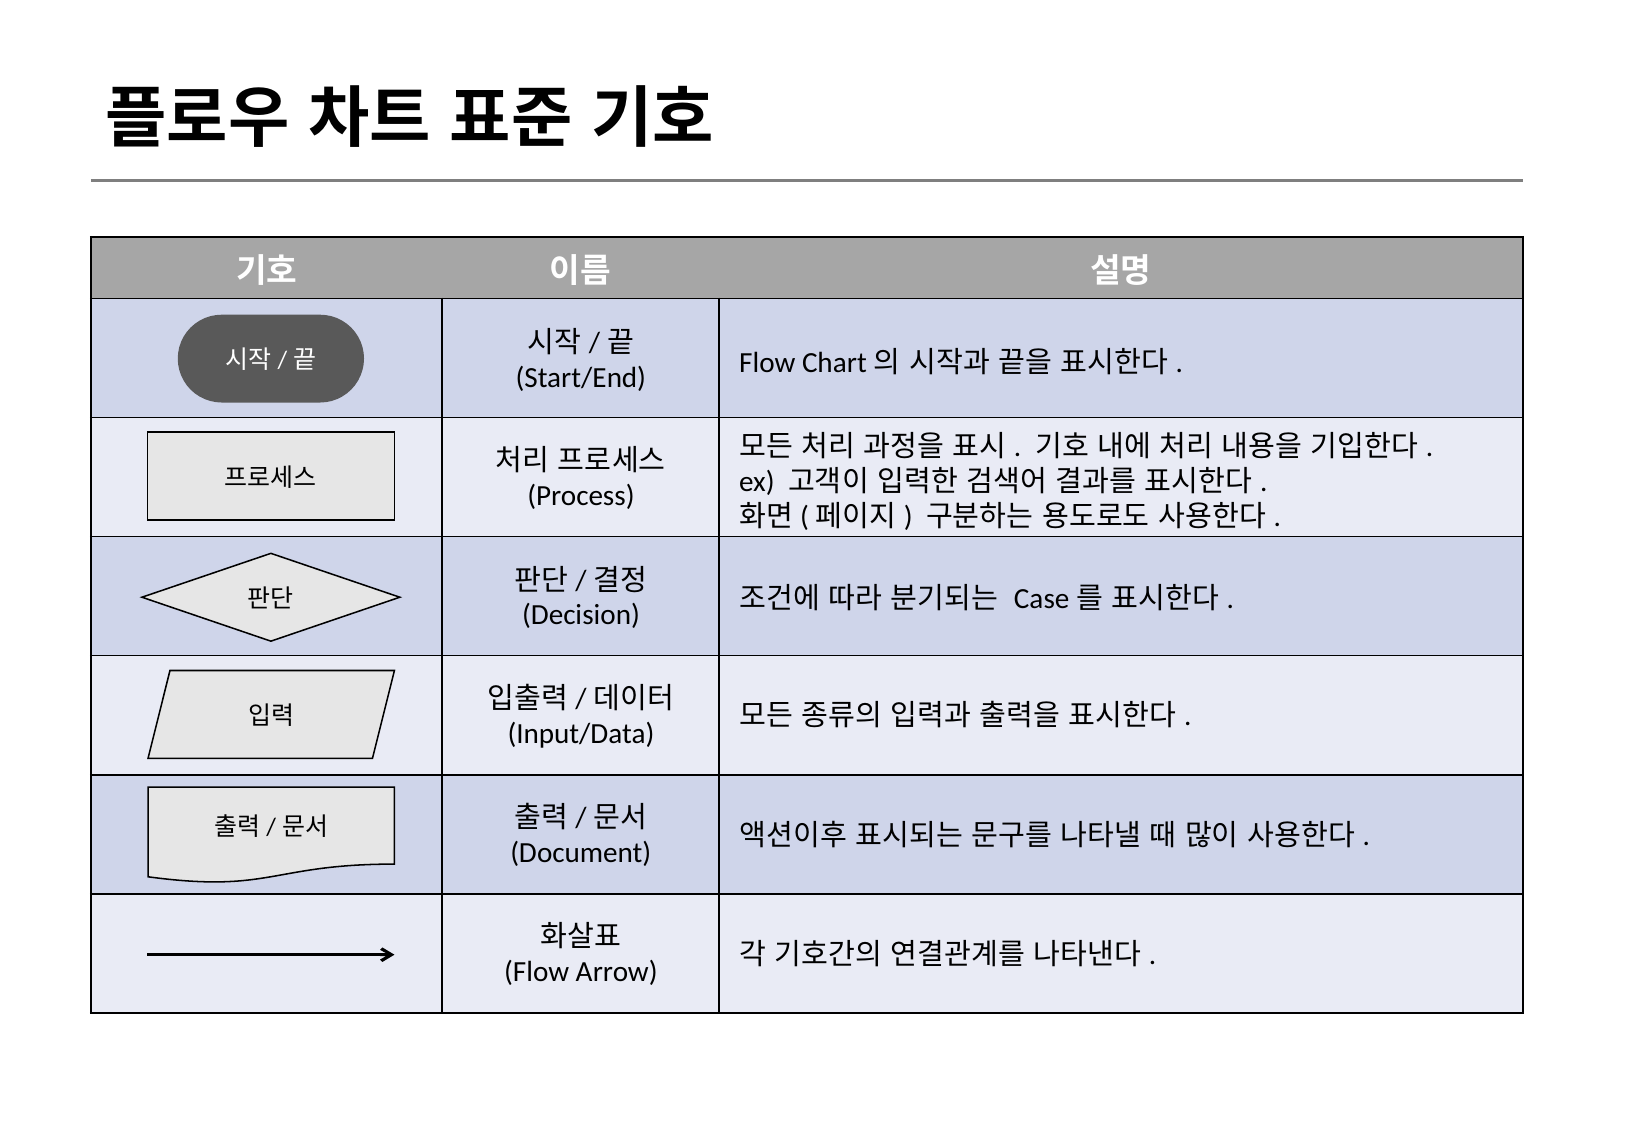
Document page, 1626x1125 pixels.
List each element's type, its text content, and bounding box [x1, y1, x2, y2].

table_header 기호 [92, 238, 442, 298]
table_cell [720, 895, 1522, 1012]
table_cell [443, 537, 718, 655]
text_box Flow Chart의 시작과 끝을 표시한다. [724, 335, 1508, 386]
text_box 입력 [148, 670, 395, 759]
text_box 입출력/데이터 (Input/Data) [451, 672, 711, 758]
text_box 액션이후 표시되는 문구를 나타낼 때 많이 사용한다. [724, 808, 1508, 859]
table_cell [443, 656, 718, 774]
table_cell [720, 656, 1522, 774]
table_cell [720, 537, 1522, 655]
text_box 모든 종류의 입력과 출력을 표시한다. [724, 689, 1508, 740]
table_header 설명 [719, 238, 1522, 298]
table_cell [443, 418, 718, 536]
table_cell [92, 299, 441, 417]
text_box 출력/문서 (Document) [451, 791, 711, 877]
table_cell [720, 776, 1522, 893]
table_cell [92, 418, 441, 536]
text_box 시작/끝 [177, 314, 365, 403]
table_cell [720, 299, 1522, 417]
table_cell [92, 776, 441, 893]
text_box 판단 [141, 553, 400, 642]
table_cell [443, 299, 718, 417]
table_cell [720, 418, 1522, 536]
table_header 이름 [442, 238, 719, 298]
text_box 처리 프로세스 (Process) [451, 434, 711, 520]
table_cell [92, 895, 441, 1012]
table_cell [443, 776, 718, 893]
text_box 플로우 차트 표준 기호 [90, 66, 731, 162]
table_cell [92, 537, 441, 655]
text_box 각 기호간의 연결관계를 나타낸다. [724, 927, 1508, 978]
table_cell [92, 656, 441, 774]
text_box 프로세스 [147, 432, 395, 520]
text_box 모든 처리 과정을 표시. 기호 내에 처리 내용을 기입한다. ex) 고객이 입력한 검색어 결과를 표시한다. 화면(페이지) 구분하는 용도로도 사용한다. [724, 419, 1508, 540]
text_box 판단/결정 (Decision) [451, 553, 711, 639]
table_cell [443, 895, 718, 1012]
text_box 출력/문서 [148, 787, 395, 882]
text_box 조건에 따라 분기되는 Case를 표시한다. [724, 571, 1508, 622]
text_box 화살표 (Flow Arrow) [451, 910, 711, 996]
text_box 시작/끝 (Start/End) [451, 315, 711, 401]
